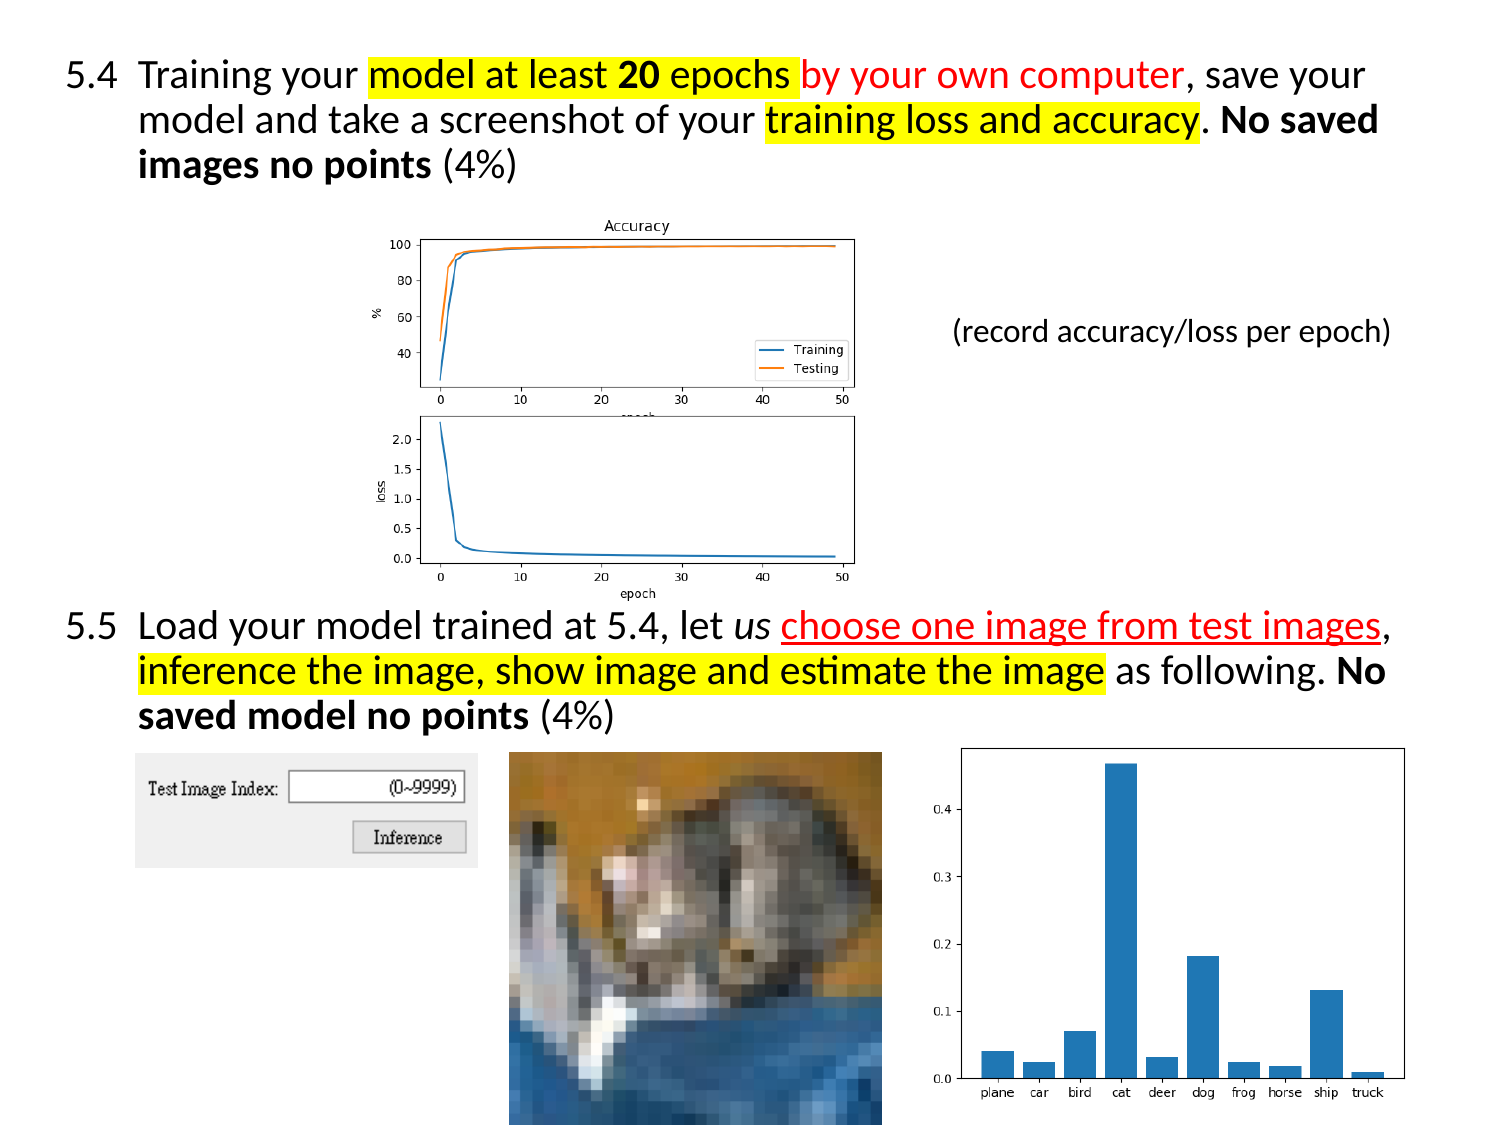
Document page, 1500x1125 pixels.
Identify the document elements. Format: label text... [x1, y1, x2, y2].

picture [509, 752, 882, 1125]
text_box 5.4 Training your model at least 20 epochs by your own computer, save your model and take a screenshot of your training loss and accuracy. No saved images no points (4%) 5.5 Load your model trained at 5.4, let us choose one image from test images, inference the image, show image and estimate the image as following. No saved model no points (4%) [50, 44, 1450, 1069]
picture [135, 753, 478, 868]
picture [889, 696, 1461, 1125]
text_box (record accuracy/loss per epoch) [937, 301, 1423, 357]
picture [350, 188, 911, 609]
